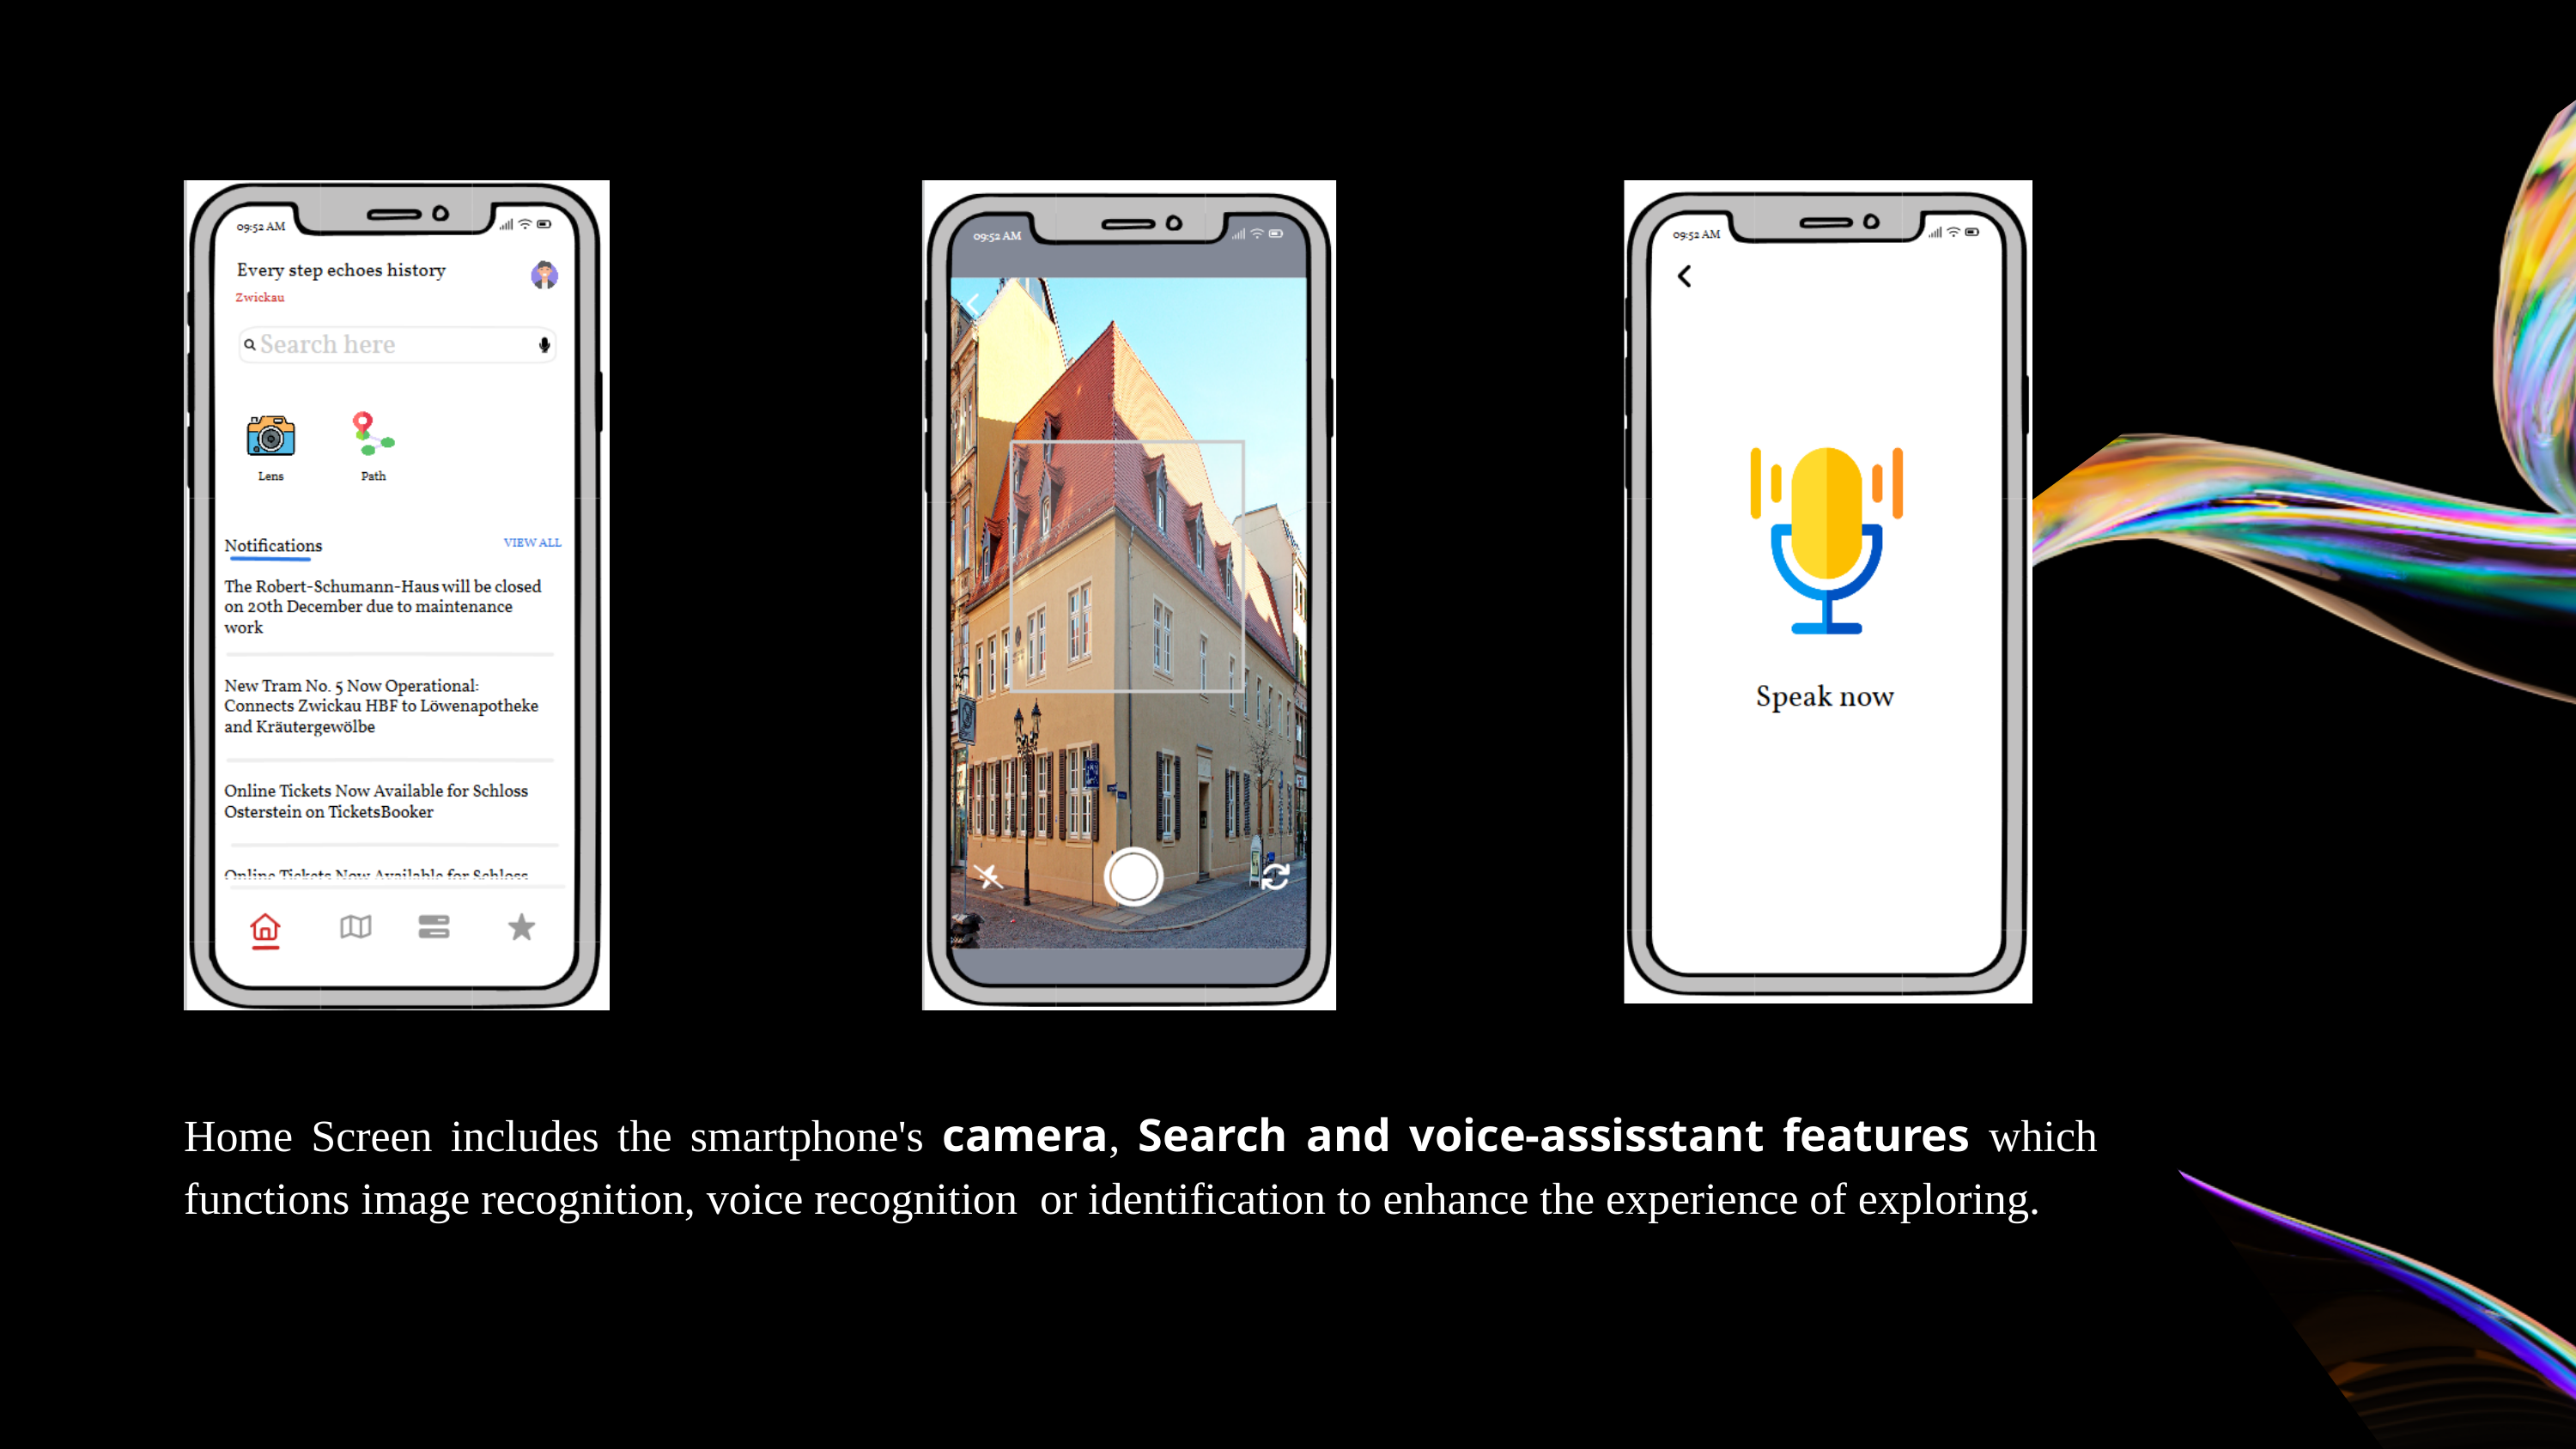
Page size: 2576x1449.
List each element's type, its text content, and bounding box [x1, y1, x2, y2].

text_box [1624, 180, 2033, 1003]
text_box [2033, 100, 2576, 1449]
text_box [921, 180, 1337, 1010]
text_box Home Screen includes the smartphone's camera, Search and voice-assisstant features which functions image recognition, voice recognition or identification to enhance the experience of exploring. [184, 1098, 2099, 1224]
text_box [184, 180, 610, 1010]
